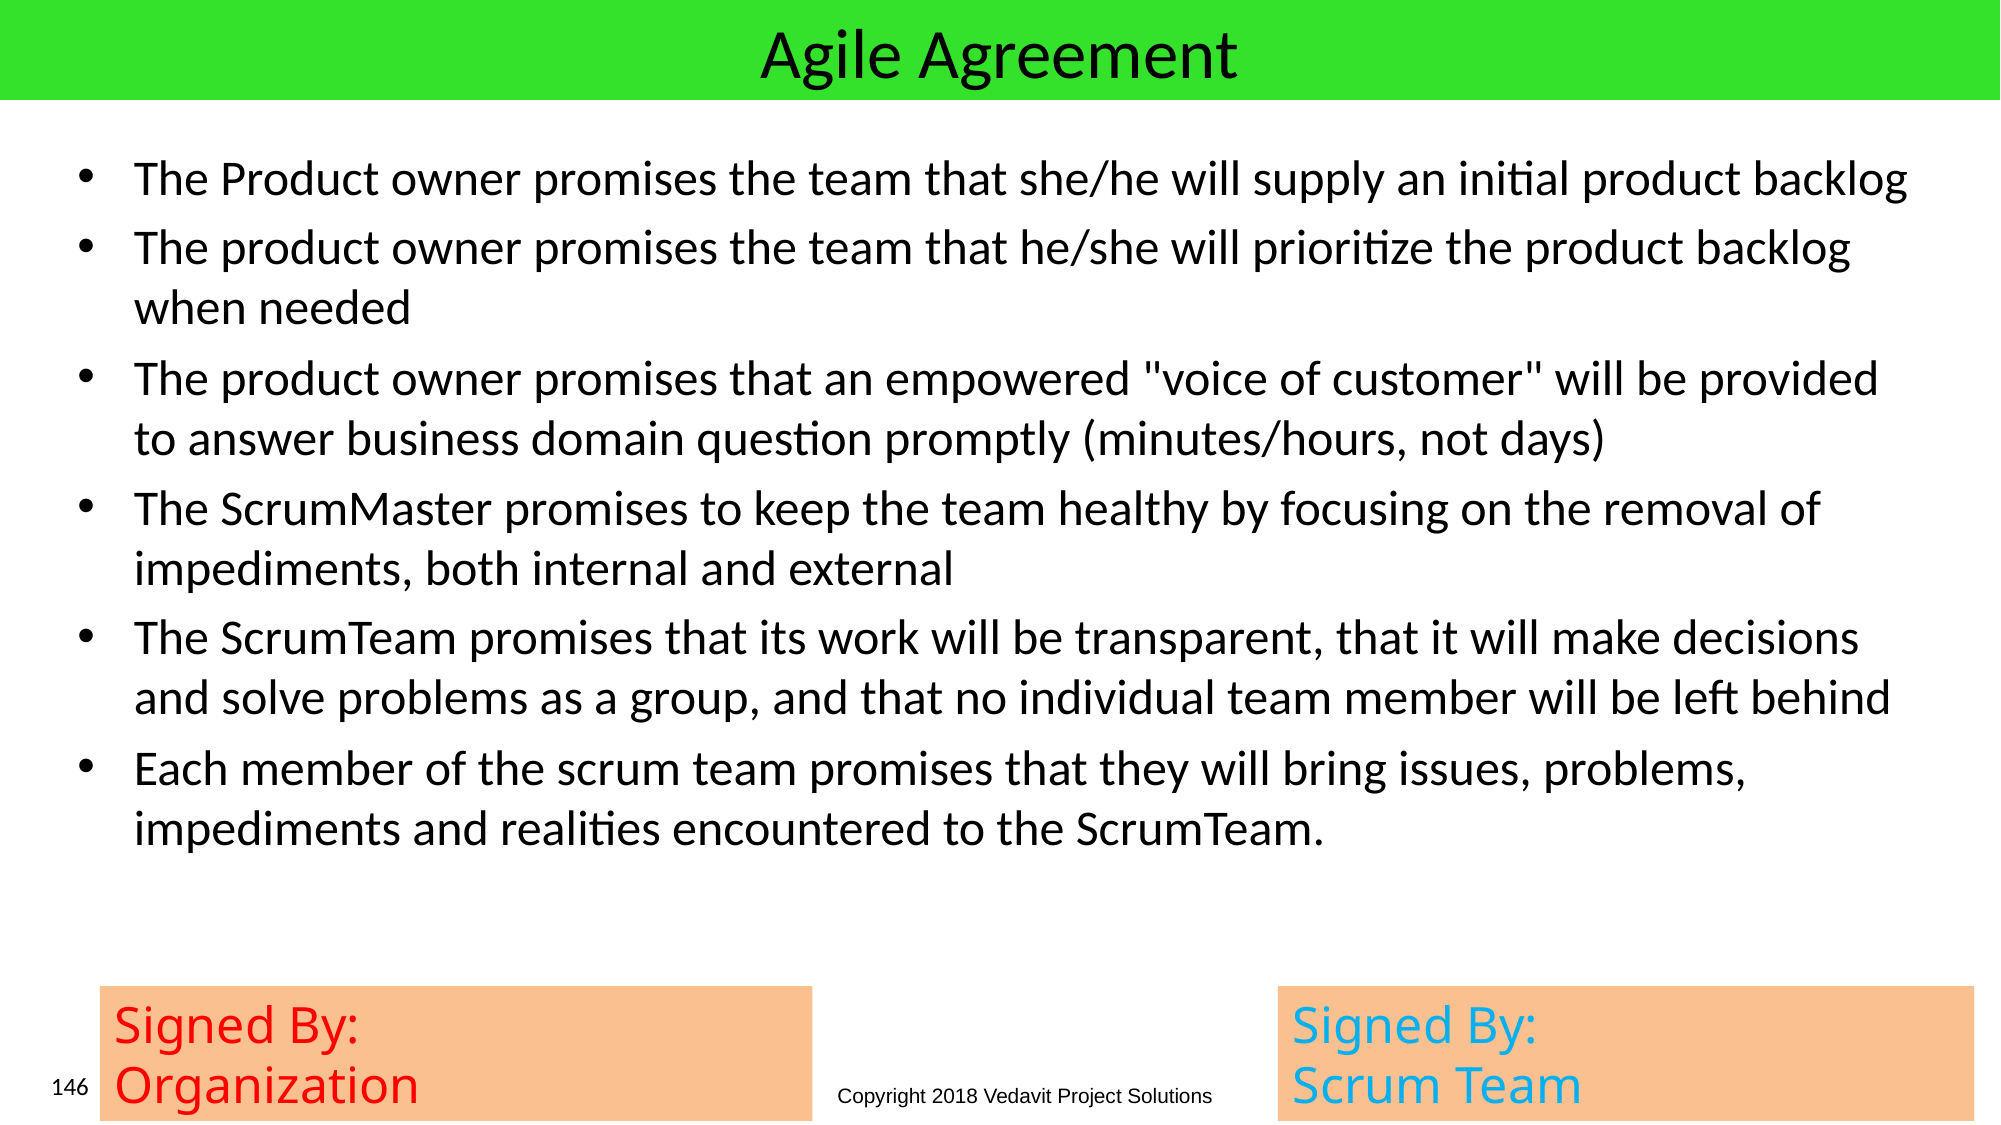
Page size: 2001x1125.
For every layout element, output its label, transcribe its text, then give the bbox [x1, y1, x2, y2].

text_box Signed By: Scrum Team [1277, 986, 1975, 1121]
text_box Signed By: Organization [99, 986, 813, 1121]
list The Product owner promises the team that she/he will supply an initial product backlog The product owner promises the team that he/she will prioritize the product backlog when needed The product owner promises that an empowered "voice of customer" will be provided to answer business domain question promptly (minutes/hours, not days) The ScrumMaster promises to keep the team healthy by focusing on the removal of impediments, both internal and external The ScrumTeam promises that its work will be transparent, that it will make decisions and solve problems as a group, and that no individual team member will be left behind Each member of the scrum team promises that they will bring issues, problems, impediments and realities encountered to the ScrumTeam. [62, 137, 1938, 1013]
slide_number 146 [3, 1055, 99, 1116]
title Agile Agreement [0, 0, 2000, 100]
